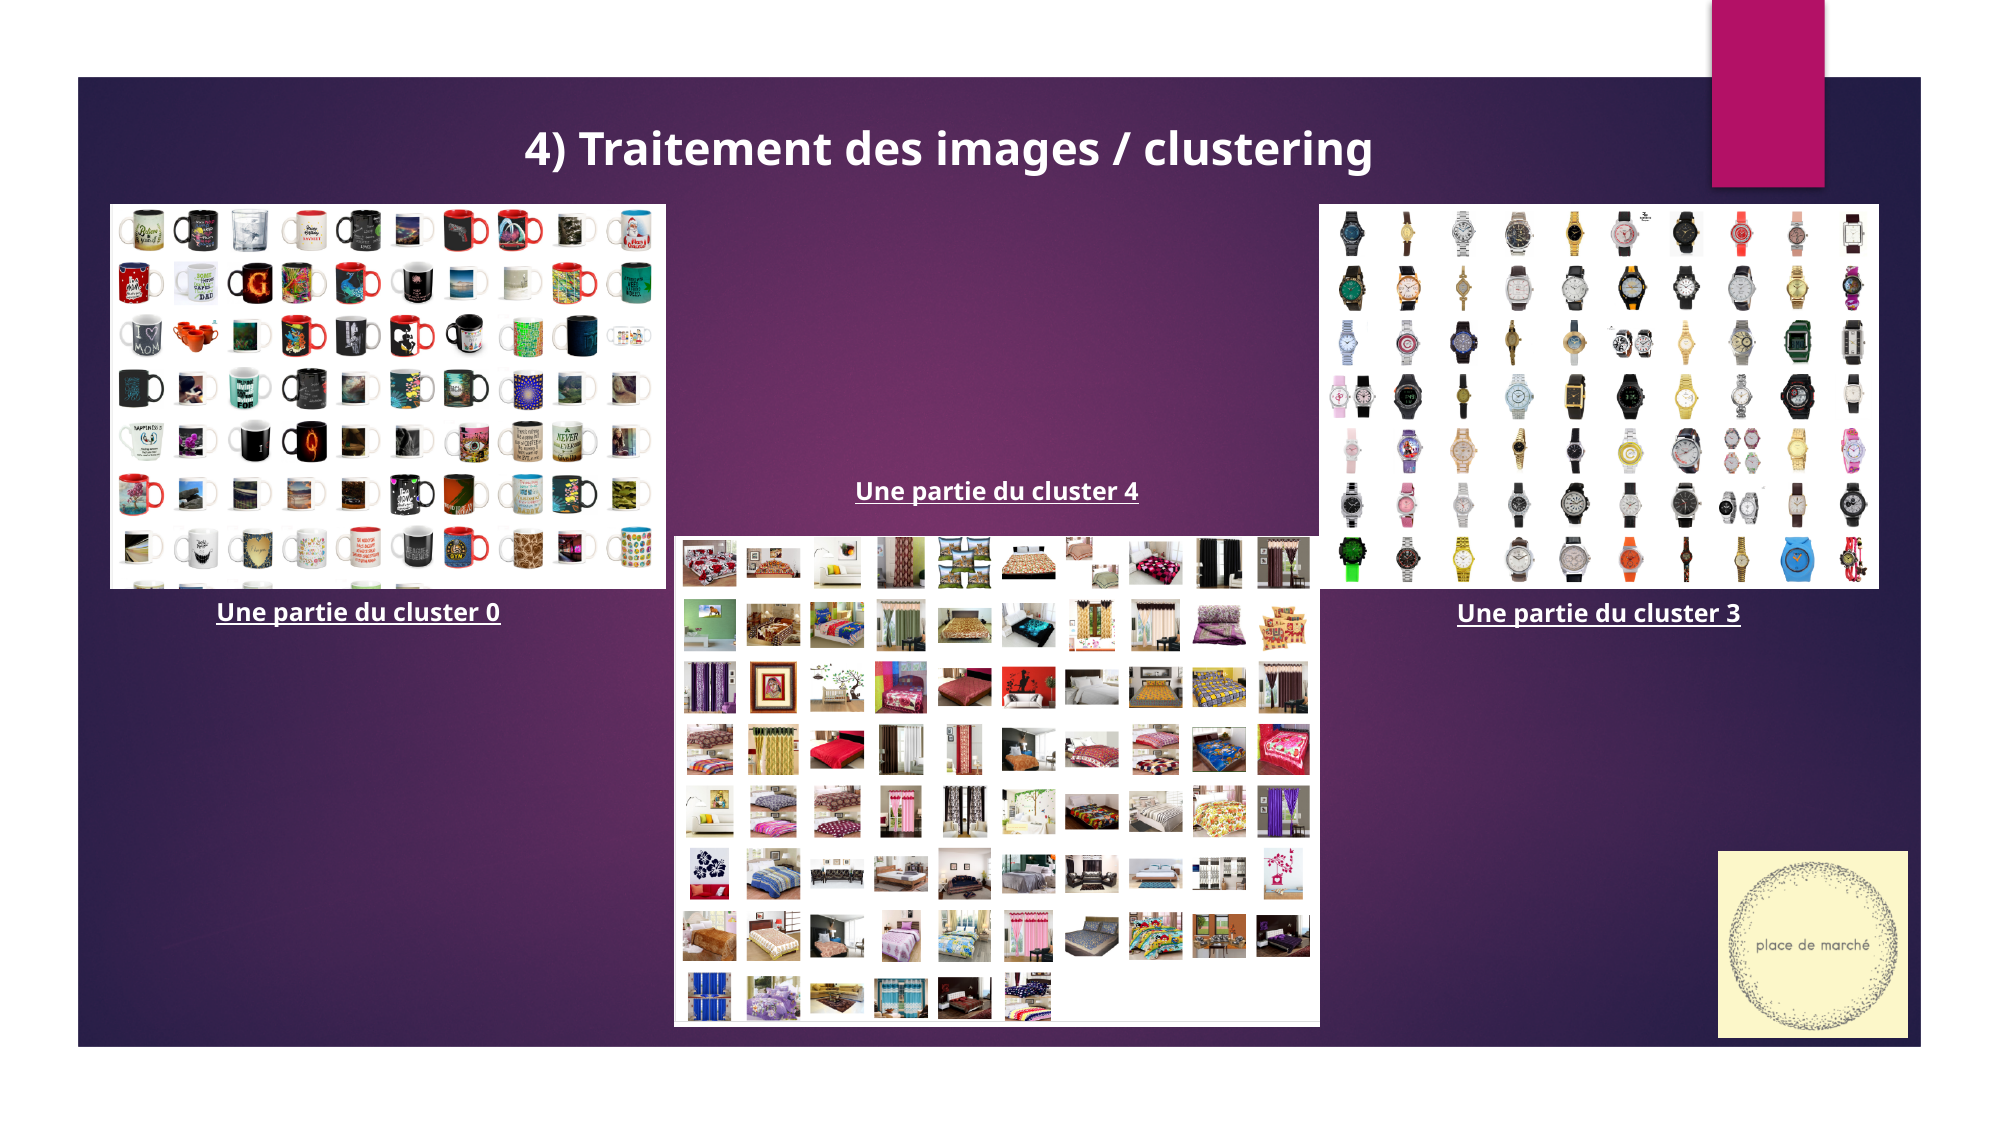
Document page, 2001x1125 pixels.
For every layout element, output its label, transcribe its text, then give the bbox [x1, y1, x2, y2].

picture [1718, 851, 1908, 1038]
text_box Une partie du cluster 3 [1442, 598, 1756, 636]
picture [110, 204, 666, 590]
text_box Une partie du cluster 0 [201, 598, 516, 634]
text_box Une partie du cluster 4 [840, 468, 1154, 514]
picture [674, 204, 1879, 1027]
text_box 4) Traitement des images / clustering [206, 111, 1693, 182]
